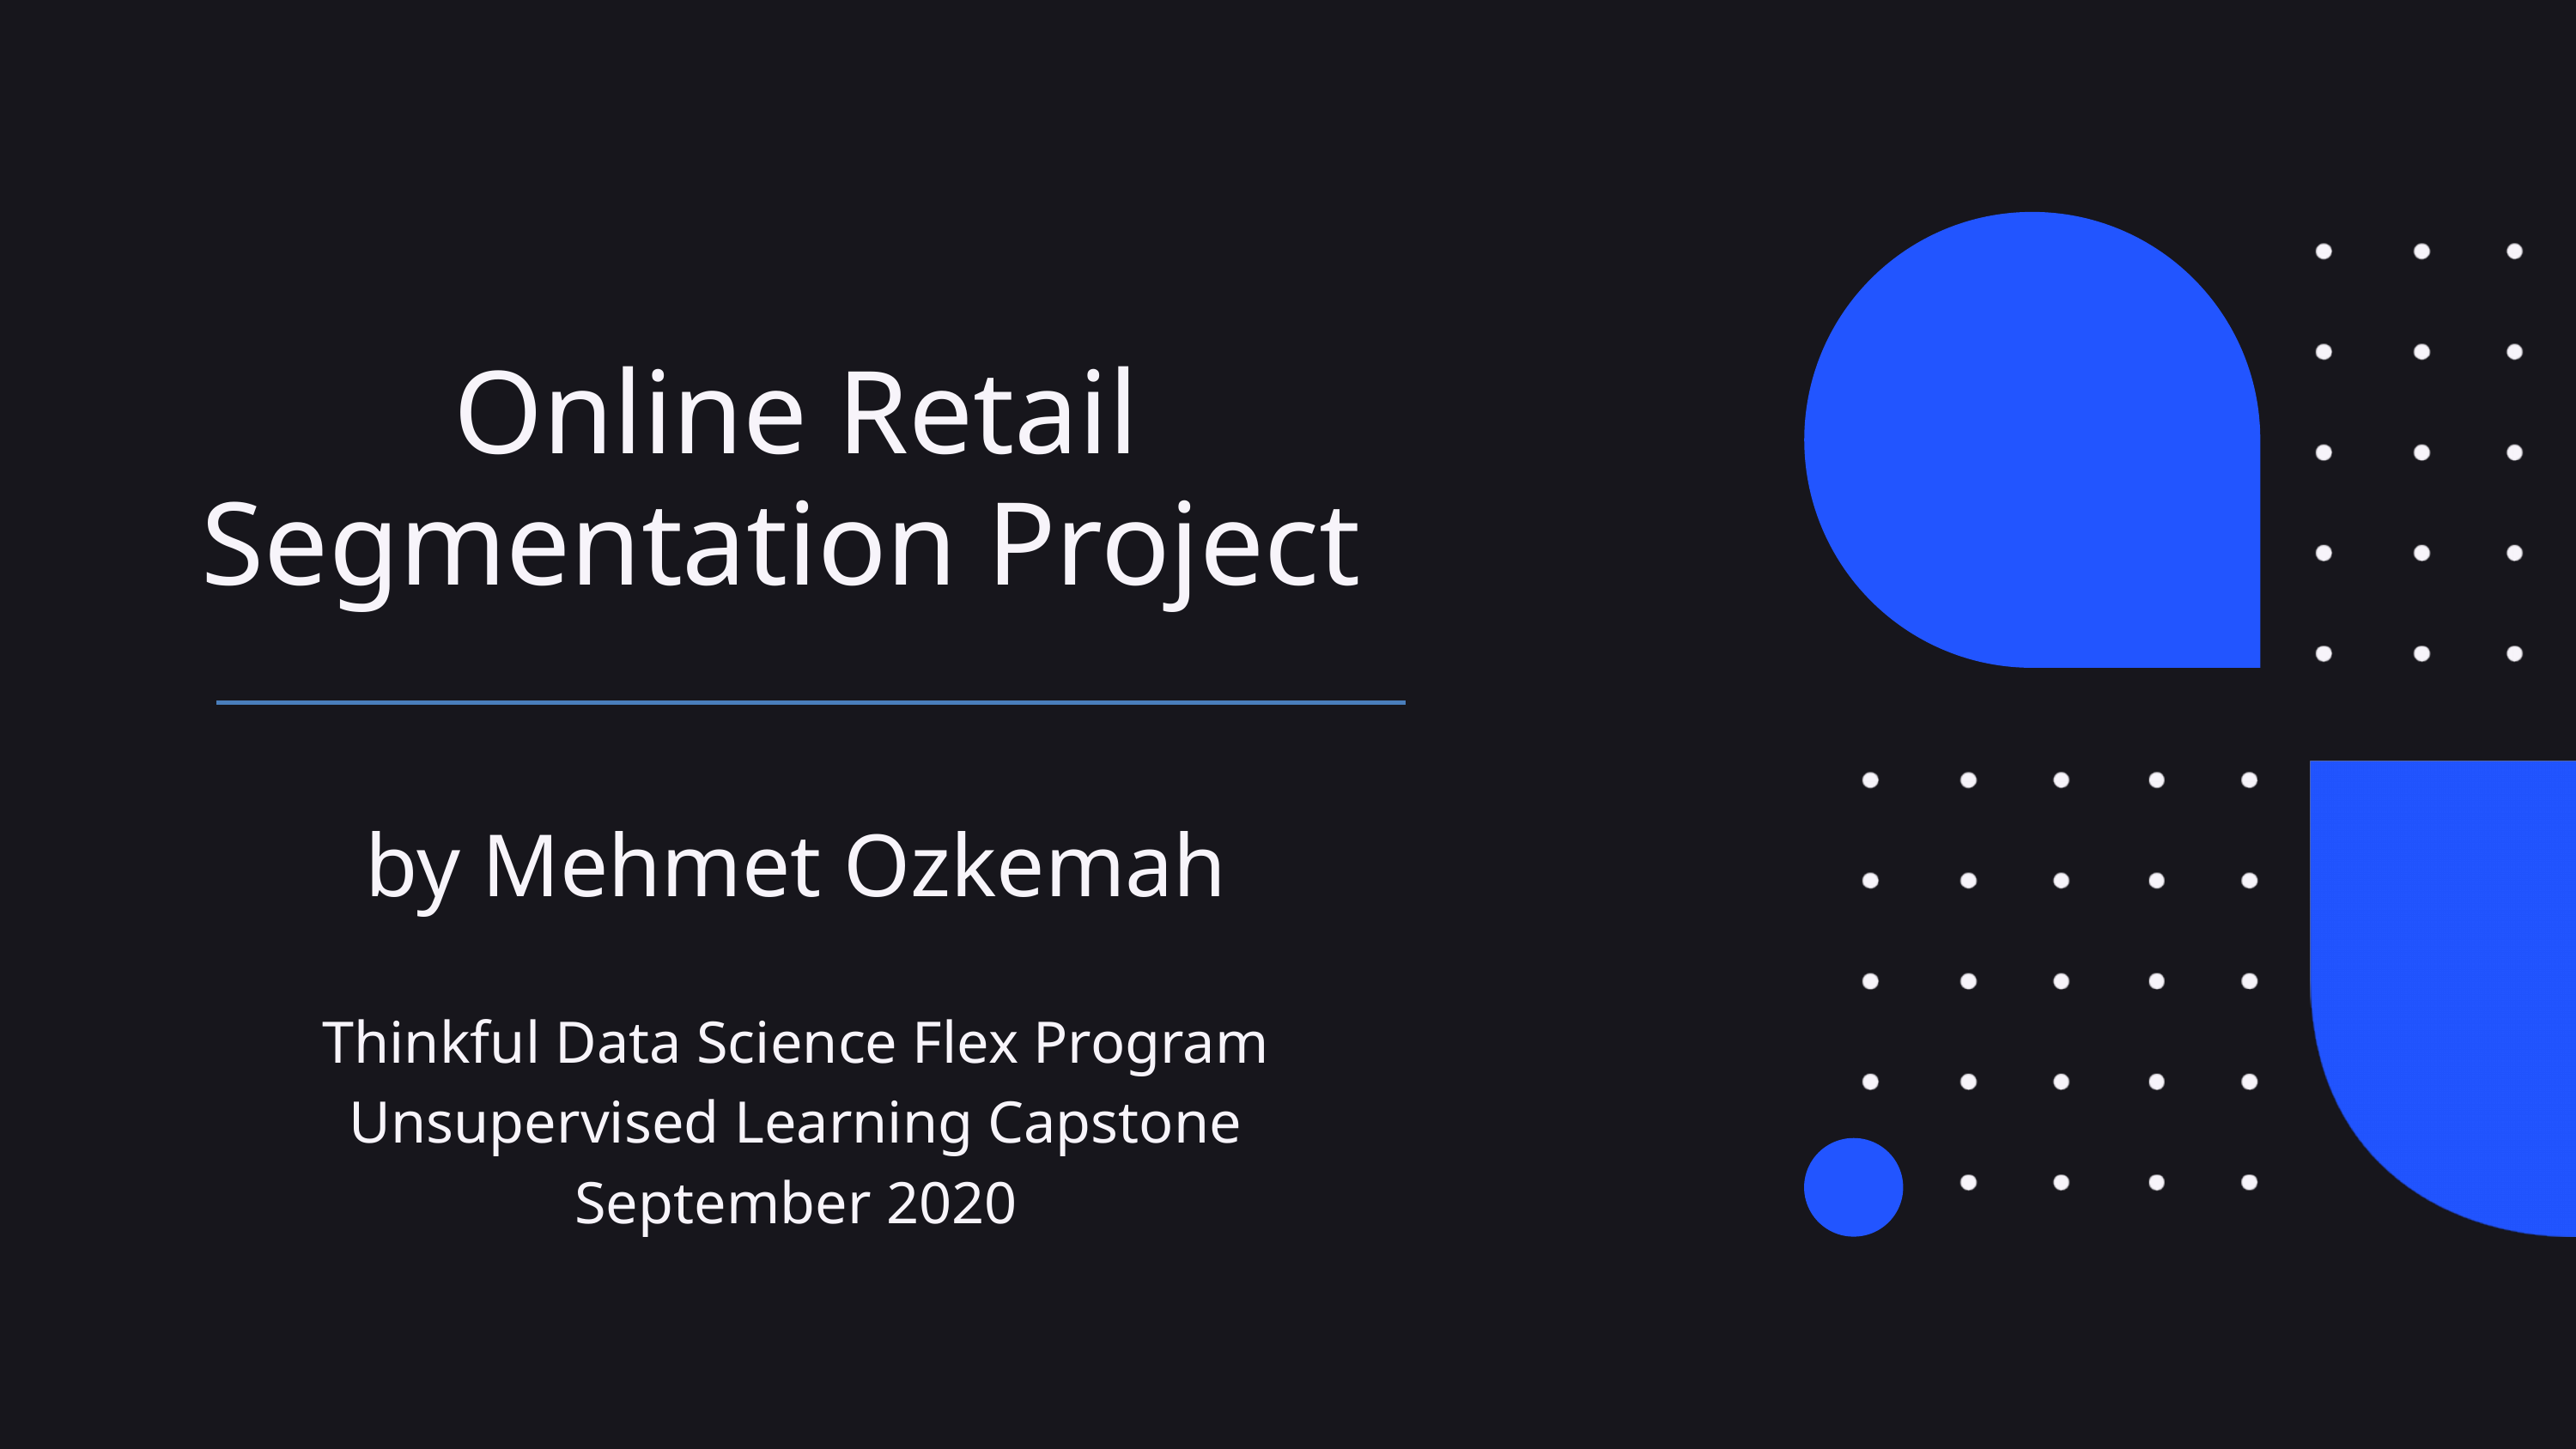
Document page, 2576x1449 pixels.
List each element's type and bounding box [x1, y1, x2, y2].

picture [2294, 233, 2576, 668]
text_box [188, 344, 1404, 1235]
text_box [1803, 211, 2261, 669]
picture [2310, 760, 2576, 1237]
text_box [1804, 1137, 1904, 1237]
picture [1841, 761, 2279, 1197]
